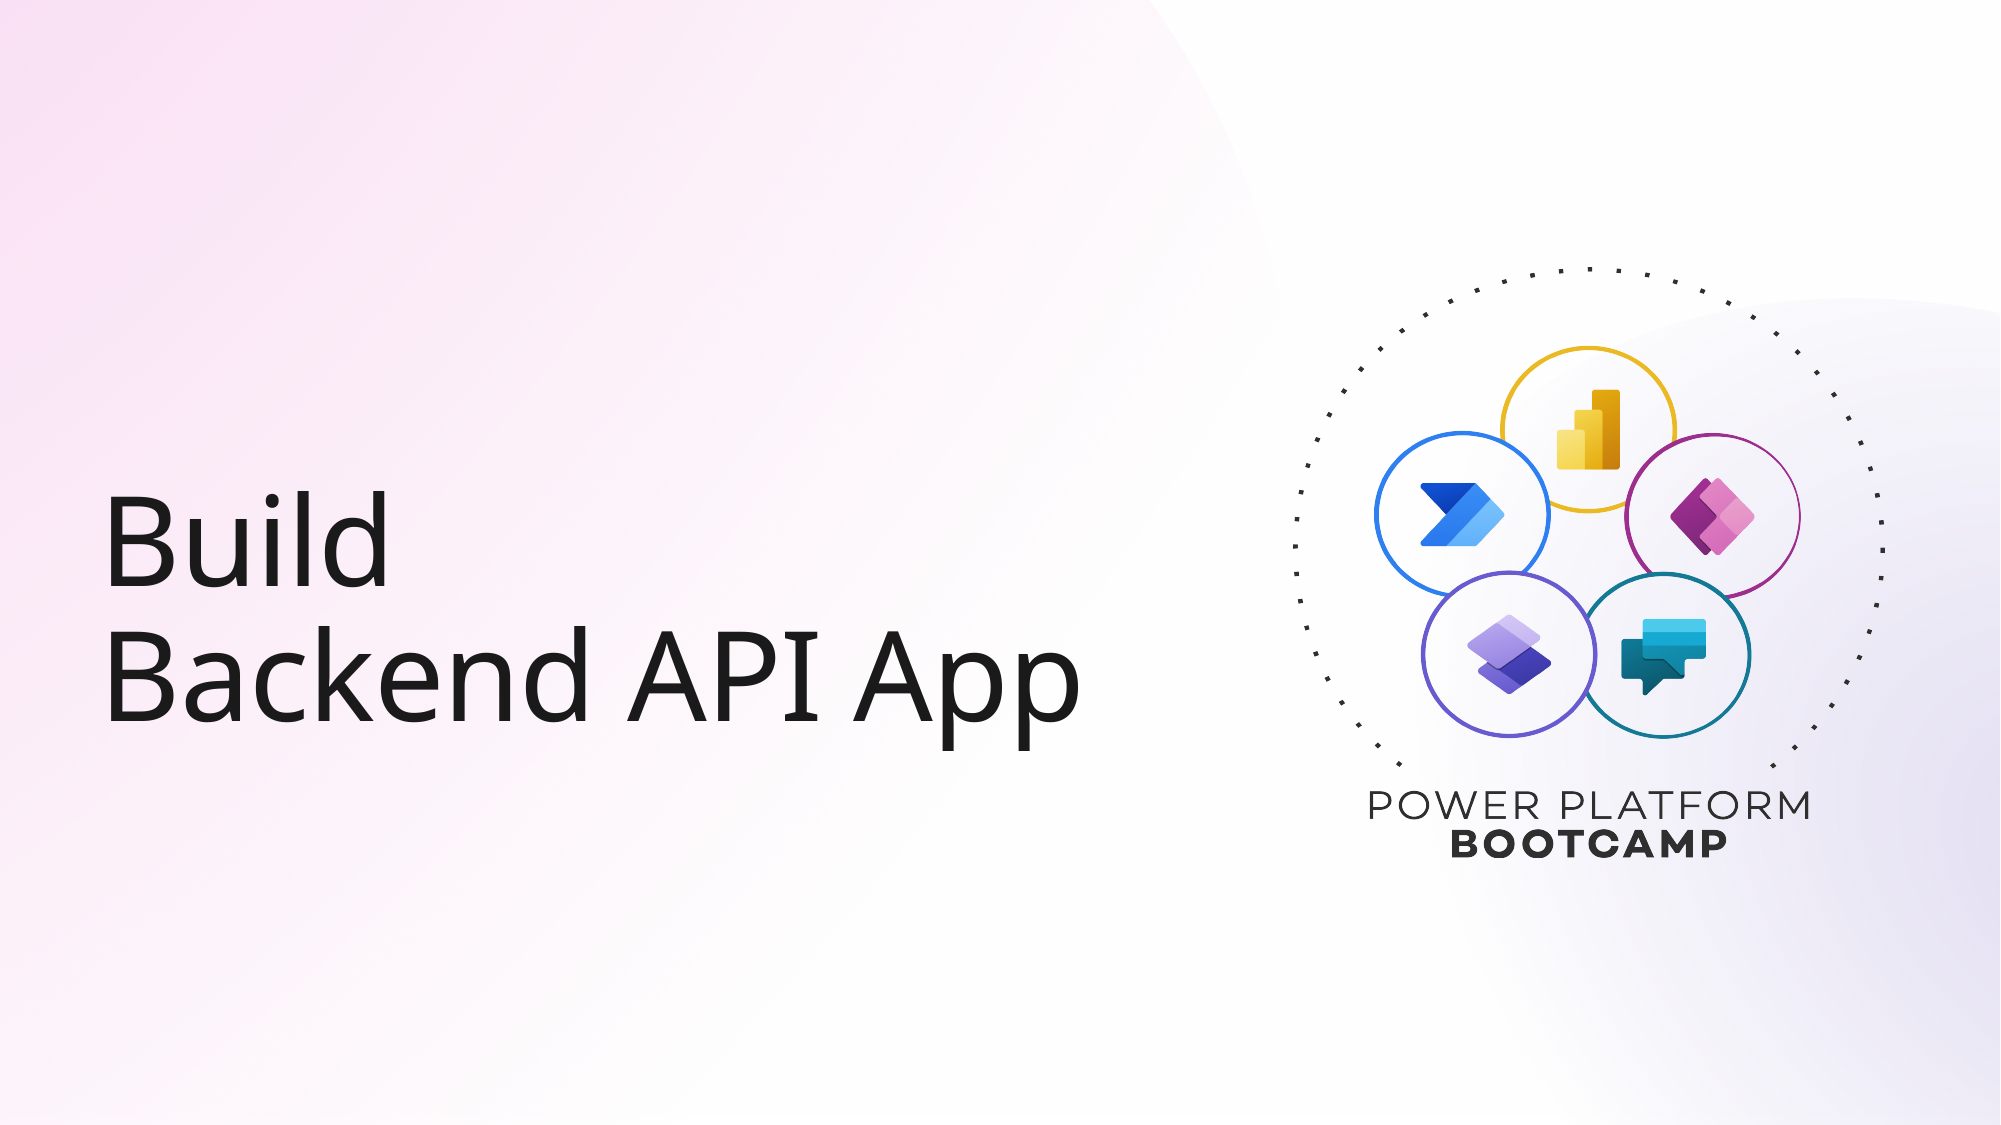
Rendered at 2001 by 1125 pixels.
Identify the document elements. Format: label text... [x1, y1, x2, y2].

picture [0, 0, 2001, 1125]
title Build Backend API App [99, 99, 1399, 749]
